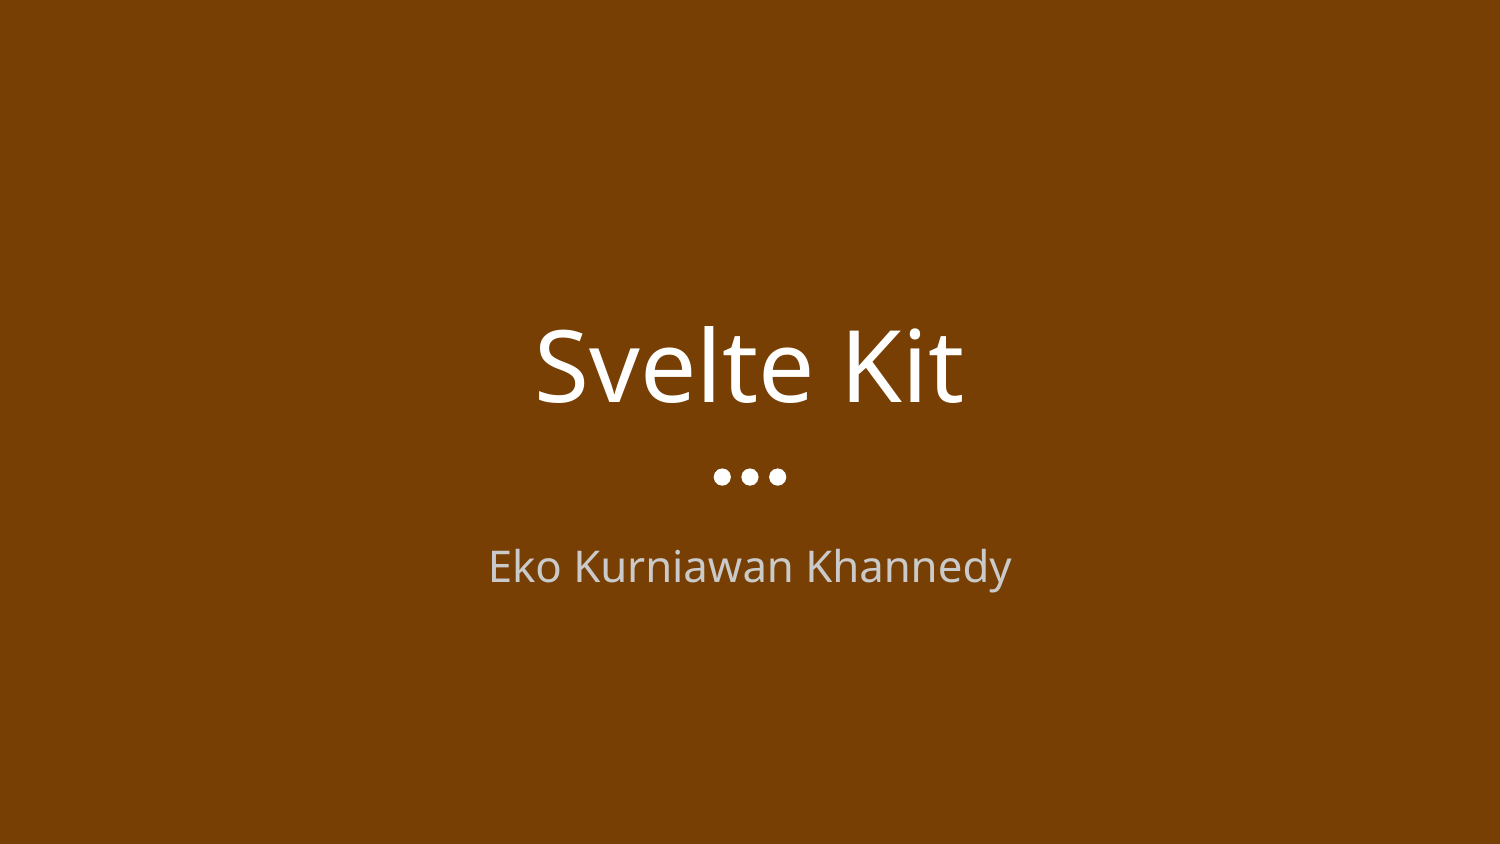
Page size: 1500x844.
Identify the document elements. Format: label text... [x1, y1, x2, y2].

title Svelte Kit [110, 162, 1390, 447]
subtitle Eko Kurniawan Khannedy [110, 520, 1390, 651]
